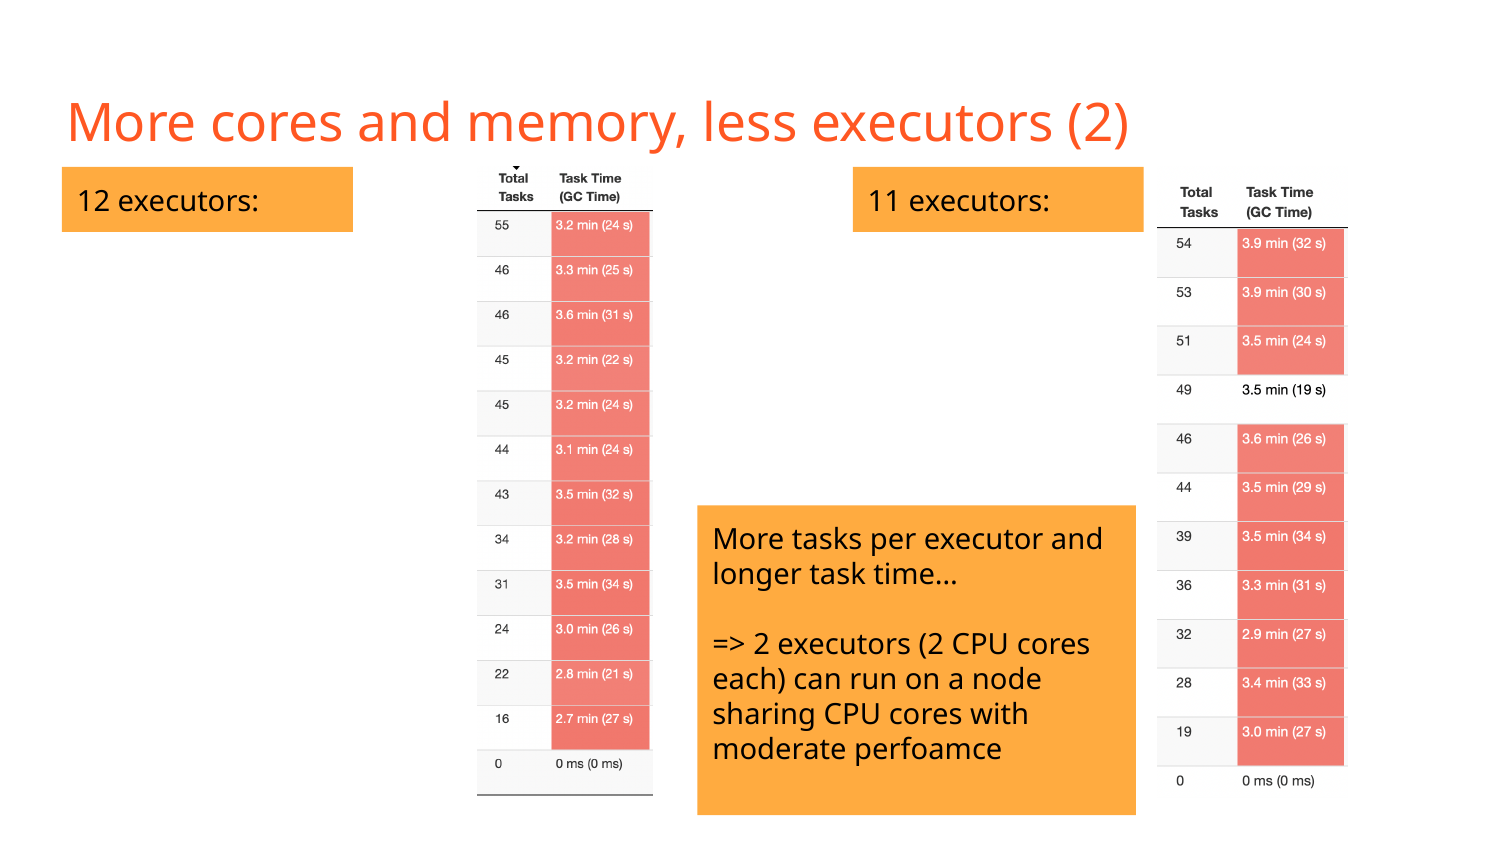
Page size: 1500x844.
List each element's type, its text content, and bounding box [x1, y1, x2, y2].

picture [477, 166, 653, 798]
picture [1156, 166, 1348, 798]
text_box More tasks per executor and longer task time… => 2 executors (2 CPU cores each) can run on a node sharing CPU cores with moderate perfoamce [697, 505, 1136, 816]
title More cores and memory, less executors (2) [51, 72, 1449, 167]
text_box 11 executors: [852, 166, 1144, 232]
text_box 12 executors: [61, 166, 353, 232]
